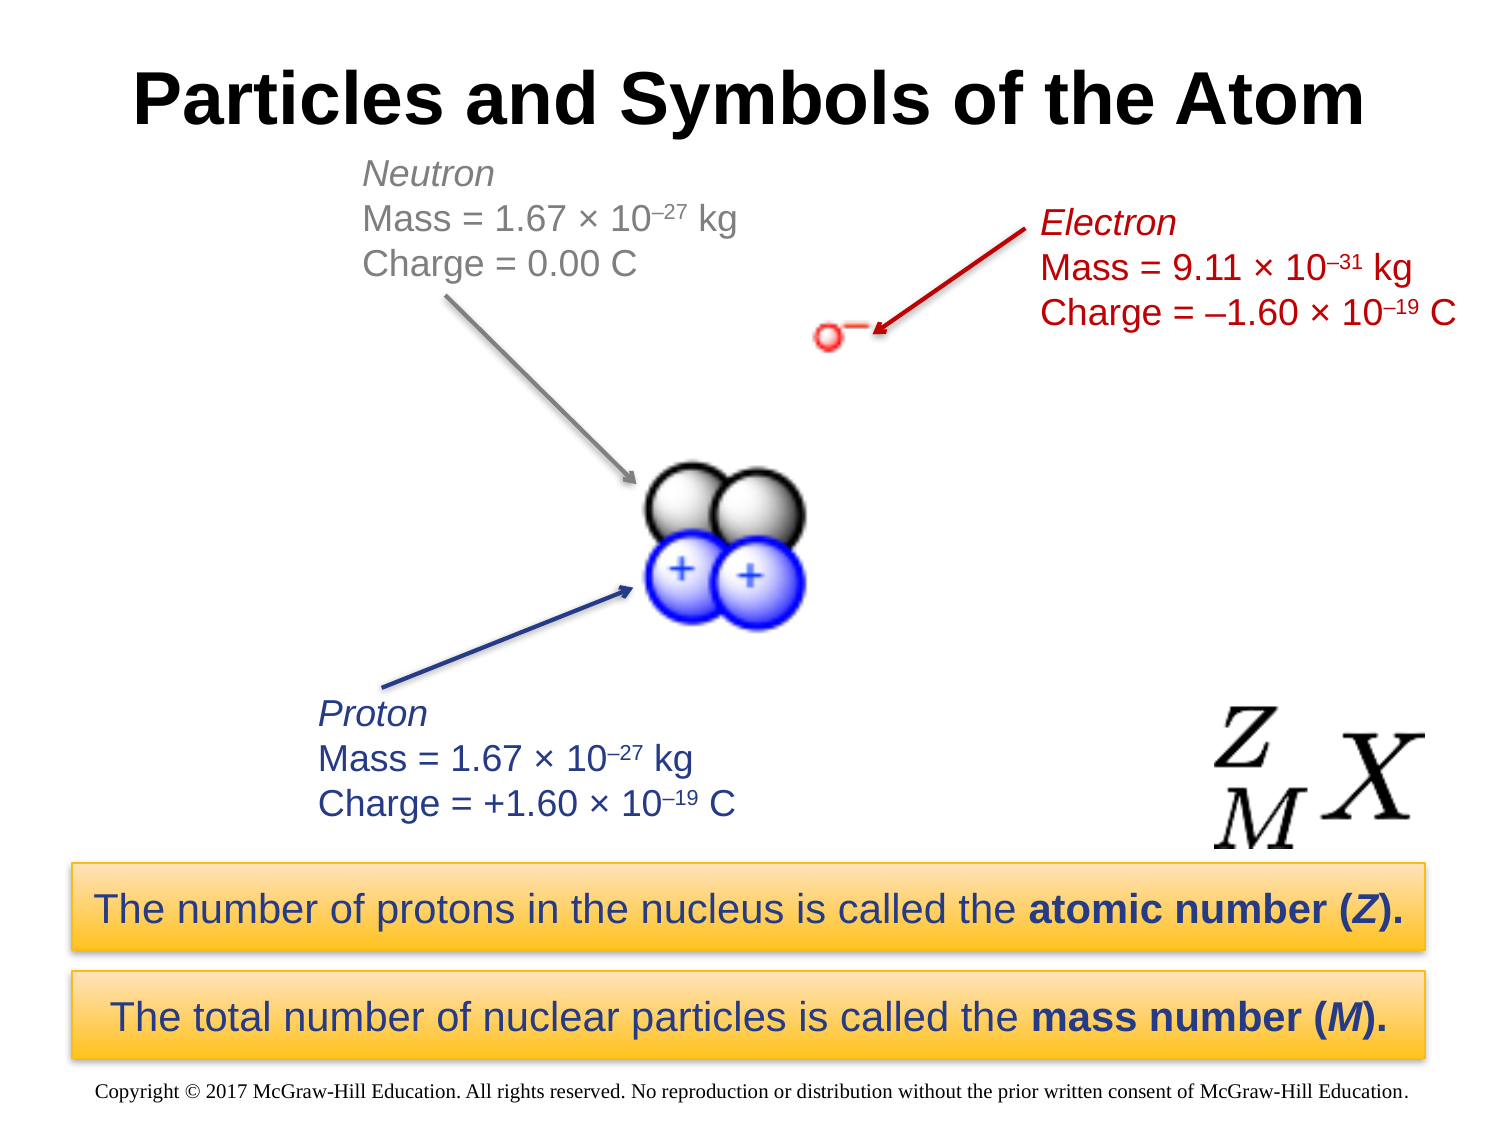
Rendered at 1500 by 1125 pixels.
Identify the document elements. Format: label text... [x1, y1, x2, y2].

text_box Electron Mass = 9.11 × 10–31 kg Charge = –1.60 × 10–19 C [1025, 190, 1473, 341]
text_box The total number of nuclear particles is called the mass number (M). [71, 970, 1426, 1059]
text_box Proton Mass = 1.67 × 10–27 kg Charge = +1.60 × 10–19 C [303, 682, 752, 832]
text_box Neutron Mass = 1.67 × 10–27 kg Charge = 0.00 C [347, 141, 753, 292]
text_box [381, 587, 634, 689]
picture [633, 297, 878, 638]
picture [1214, 704, 1426, 850]
text_box The number of protons in the nucleus is called the atomic number (Z). [71, 862, 1426, 951]
title Particles and Symbols of the Atom [75, 0, 1425, 189]
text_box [444, 294, 637, 485]
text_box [872, 227, 1026, 335]
